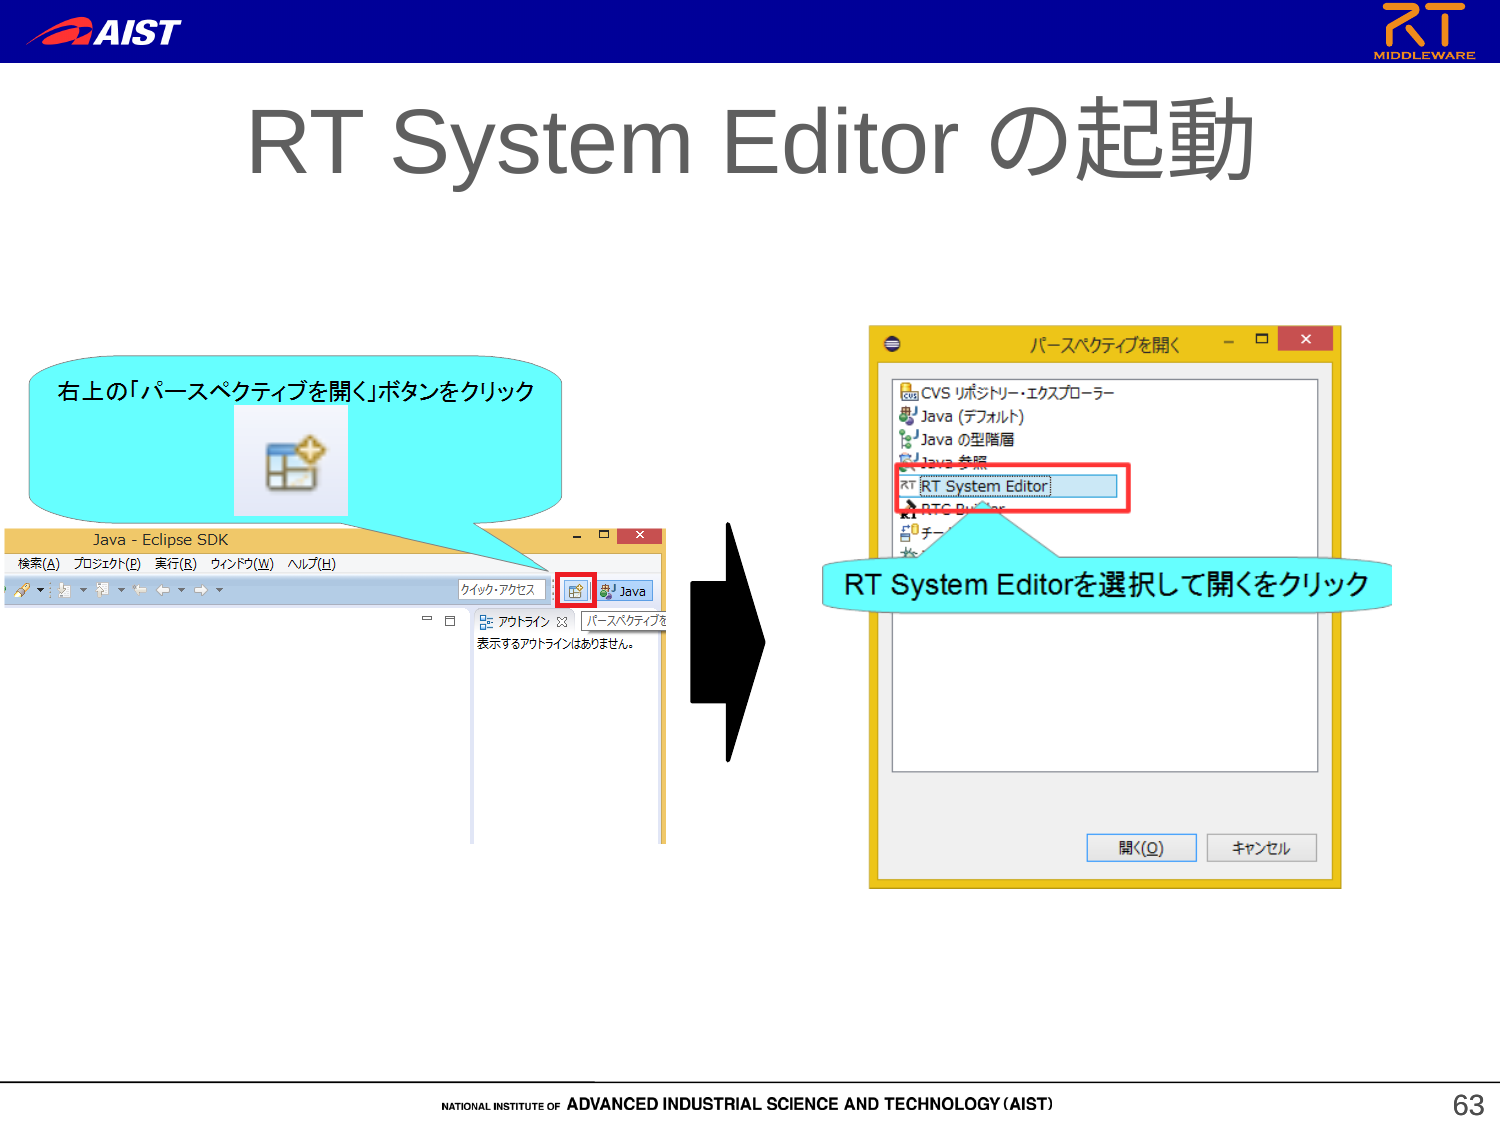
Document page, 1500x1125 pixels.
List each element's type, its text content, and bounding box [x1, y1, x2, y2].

picture [0, 0, 1500, 63]
text_box 63 [1149, 1078, 1500, 1125]
picture [442, 1097, 1052, 1110]
picture [822, 325, 1392, 889]
title RT System Editorの起動 [29, 66, 1474, 208]
text_box [690, 522, 766, 763]
picture [4, 355, 666, 844]
